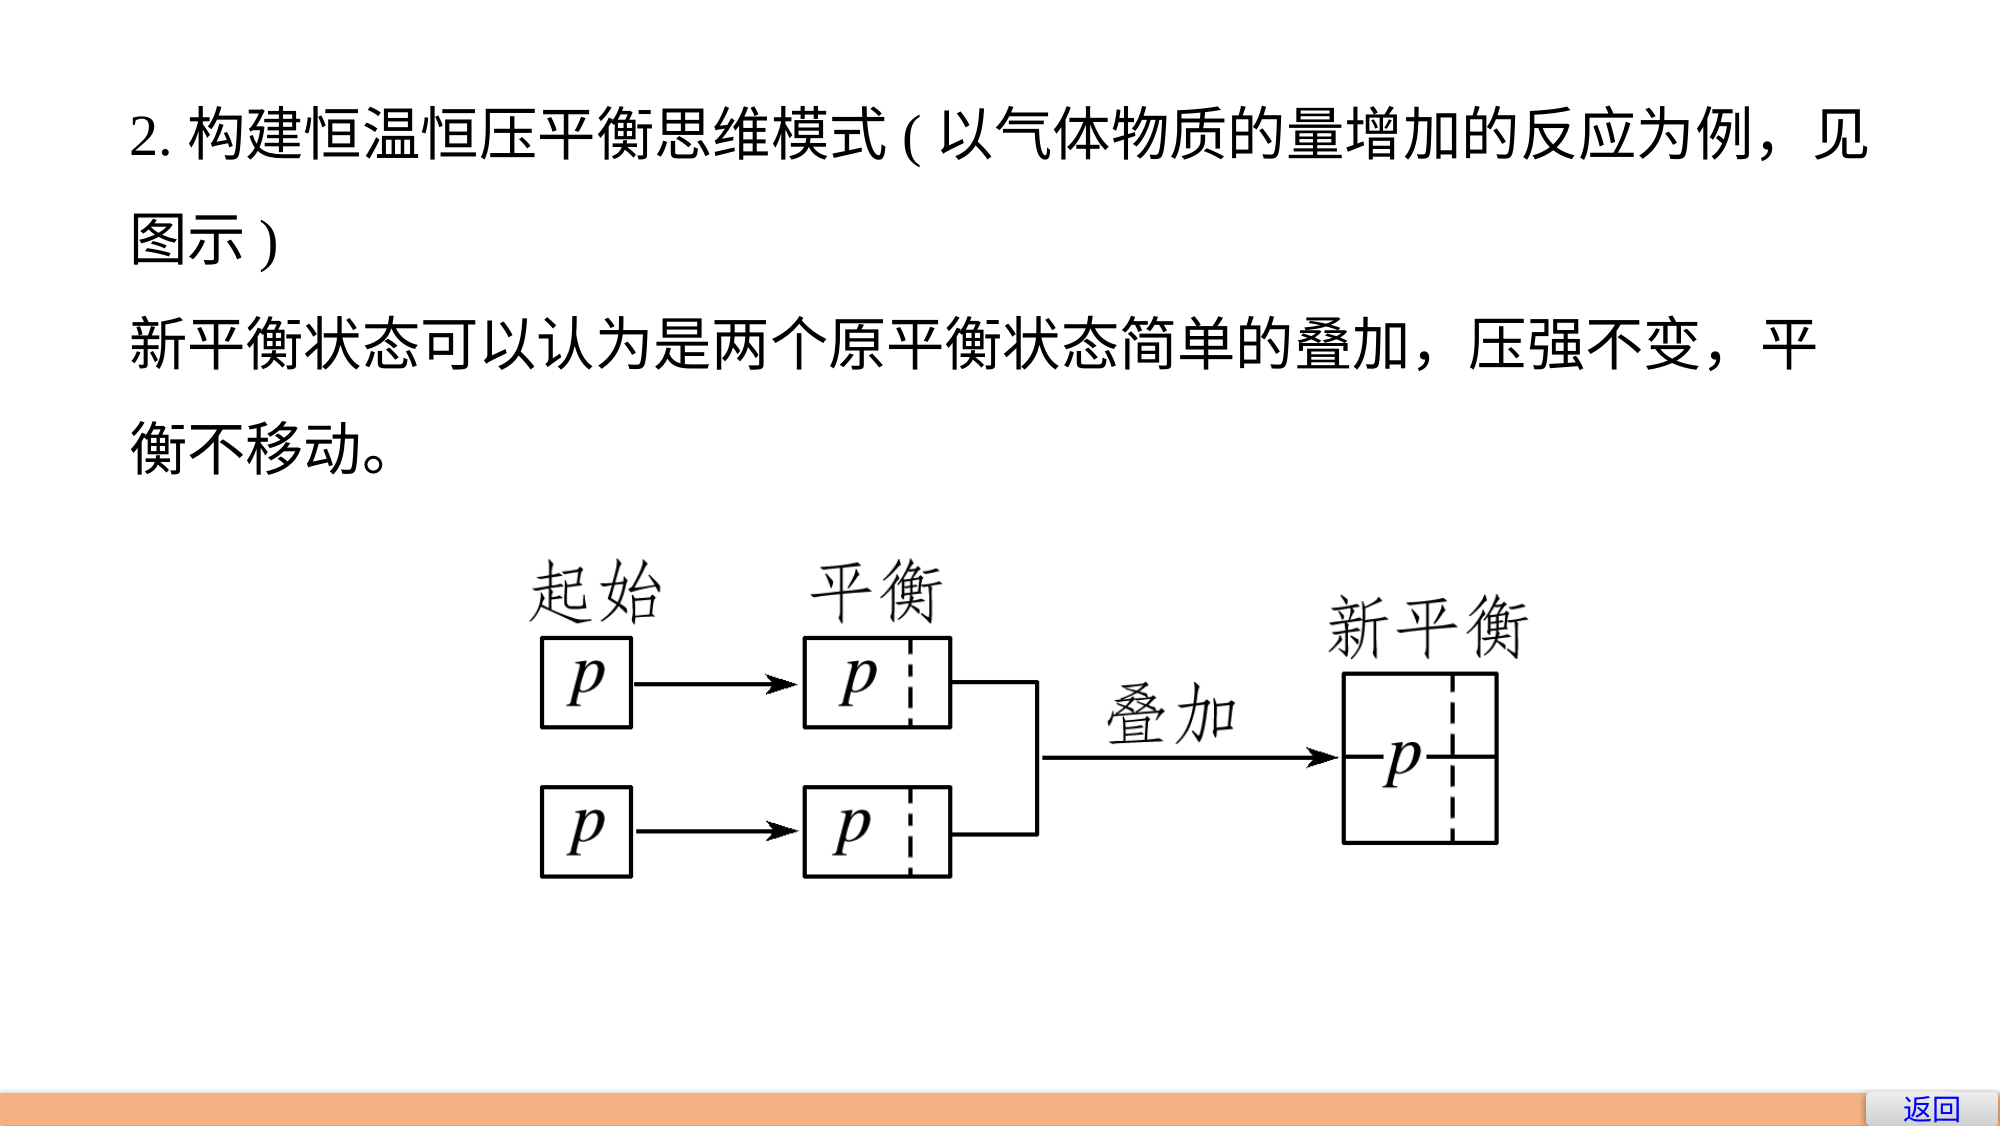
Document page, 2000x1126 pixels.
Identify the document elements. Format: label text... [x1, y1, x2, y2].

text_box [0, 1092, 1864, 1126]
text_box 2.构建恒温恒压平衡思维模式(以气体物质的量增加的反应为例，见图示) 新平衡状态可以认为是两个原平衡状态简单的叠加，压强不变，平衡不移动。 [114, 54, 1886, 490]
text_box 返回 [1865, 1090, 2000, 1126]
picture [495, 535, 1550, 906]
